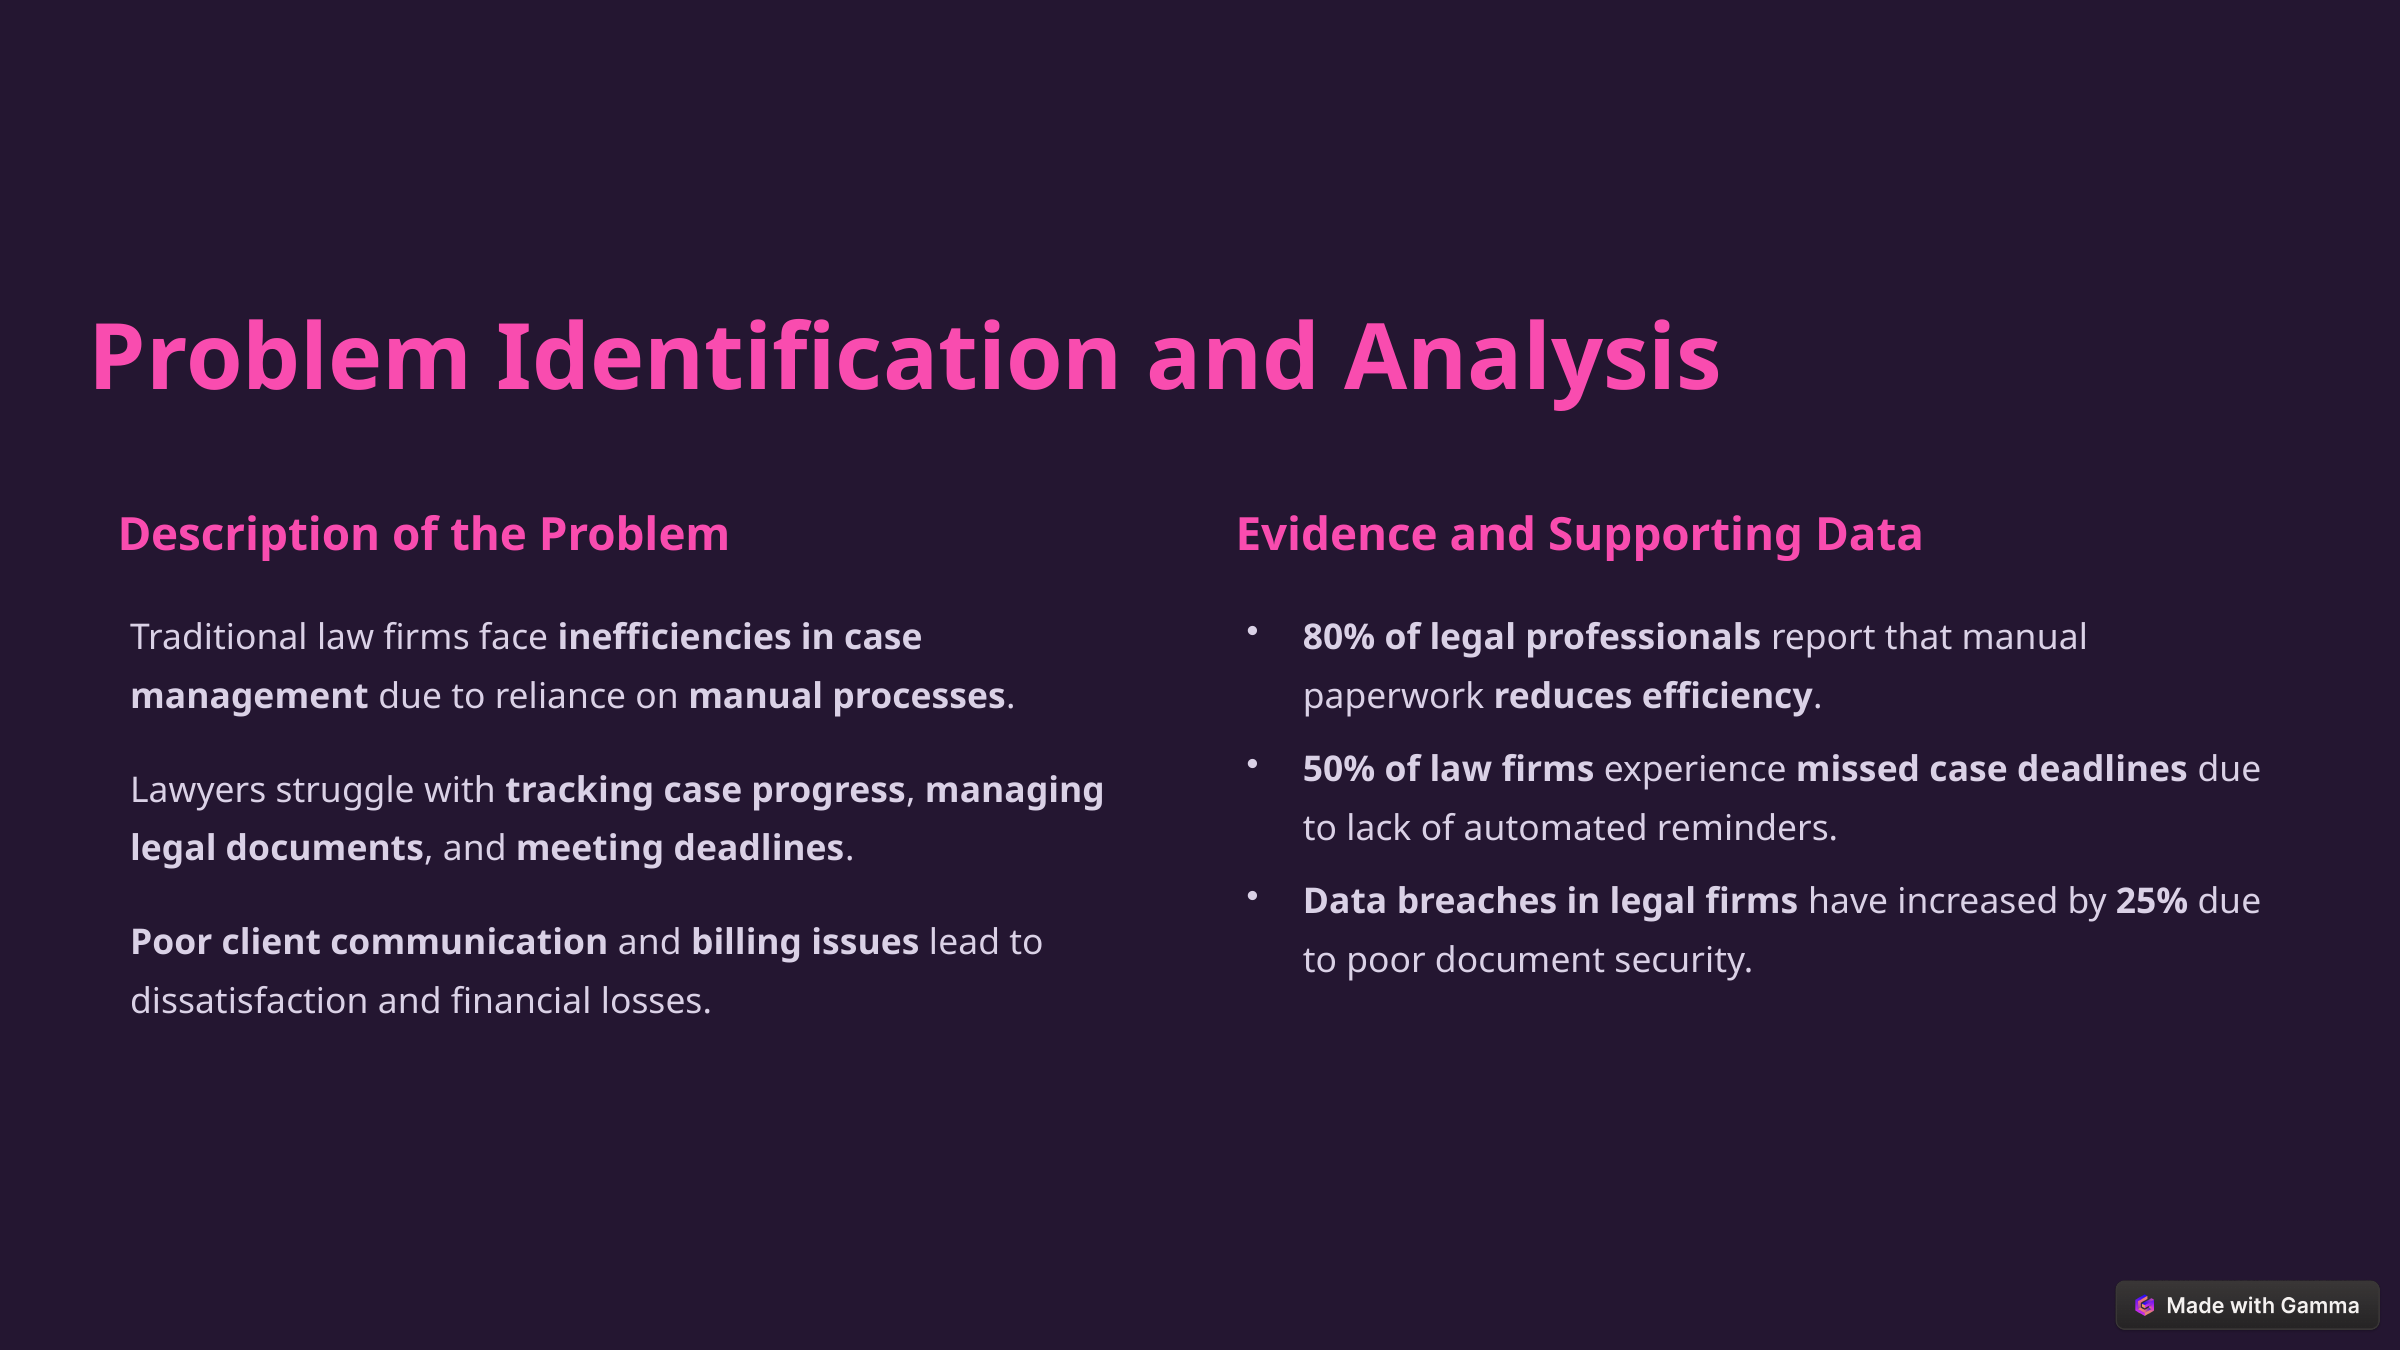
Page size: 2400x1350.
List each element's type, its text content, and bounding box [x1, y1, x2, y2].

text_box Poor client communication and billing issues lead to dissatisfaction and financial losses. [130, 903, 1155, 1021]
text_box Evidence and Supporting Data [1235, 503, 1925, 560]
text_box Lawyers struggle with tracking case progress, managing legal documents, and meeting deadlines. [130, 751, 1155, 868]
text_box Data breaches in legal firms have increased by 25% due to poor document security. [1246, 862, 2271, 980]
text_box Traditional law firms face inefficiencies in case management due to reliance on manual processes. [130, 598, 1155, 716]
text_box 50% of law firms experience missed case deadlines due to lack of automated reminders. [1246, 730, 2271, 848]
text_box 80% of legal professionals report that manual paperwork reduces efficiency. [1246, 598, 2271, 716]
text_box Problem Identification and Analysis [89, 293, 1724, 409]
text_box Description of the Problem [117, 503, 731, 560]
picture [2106, 1271, 2389, 1339]
